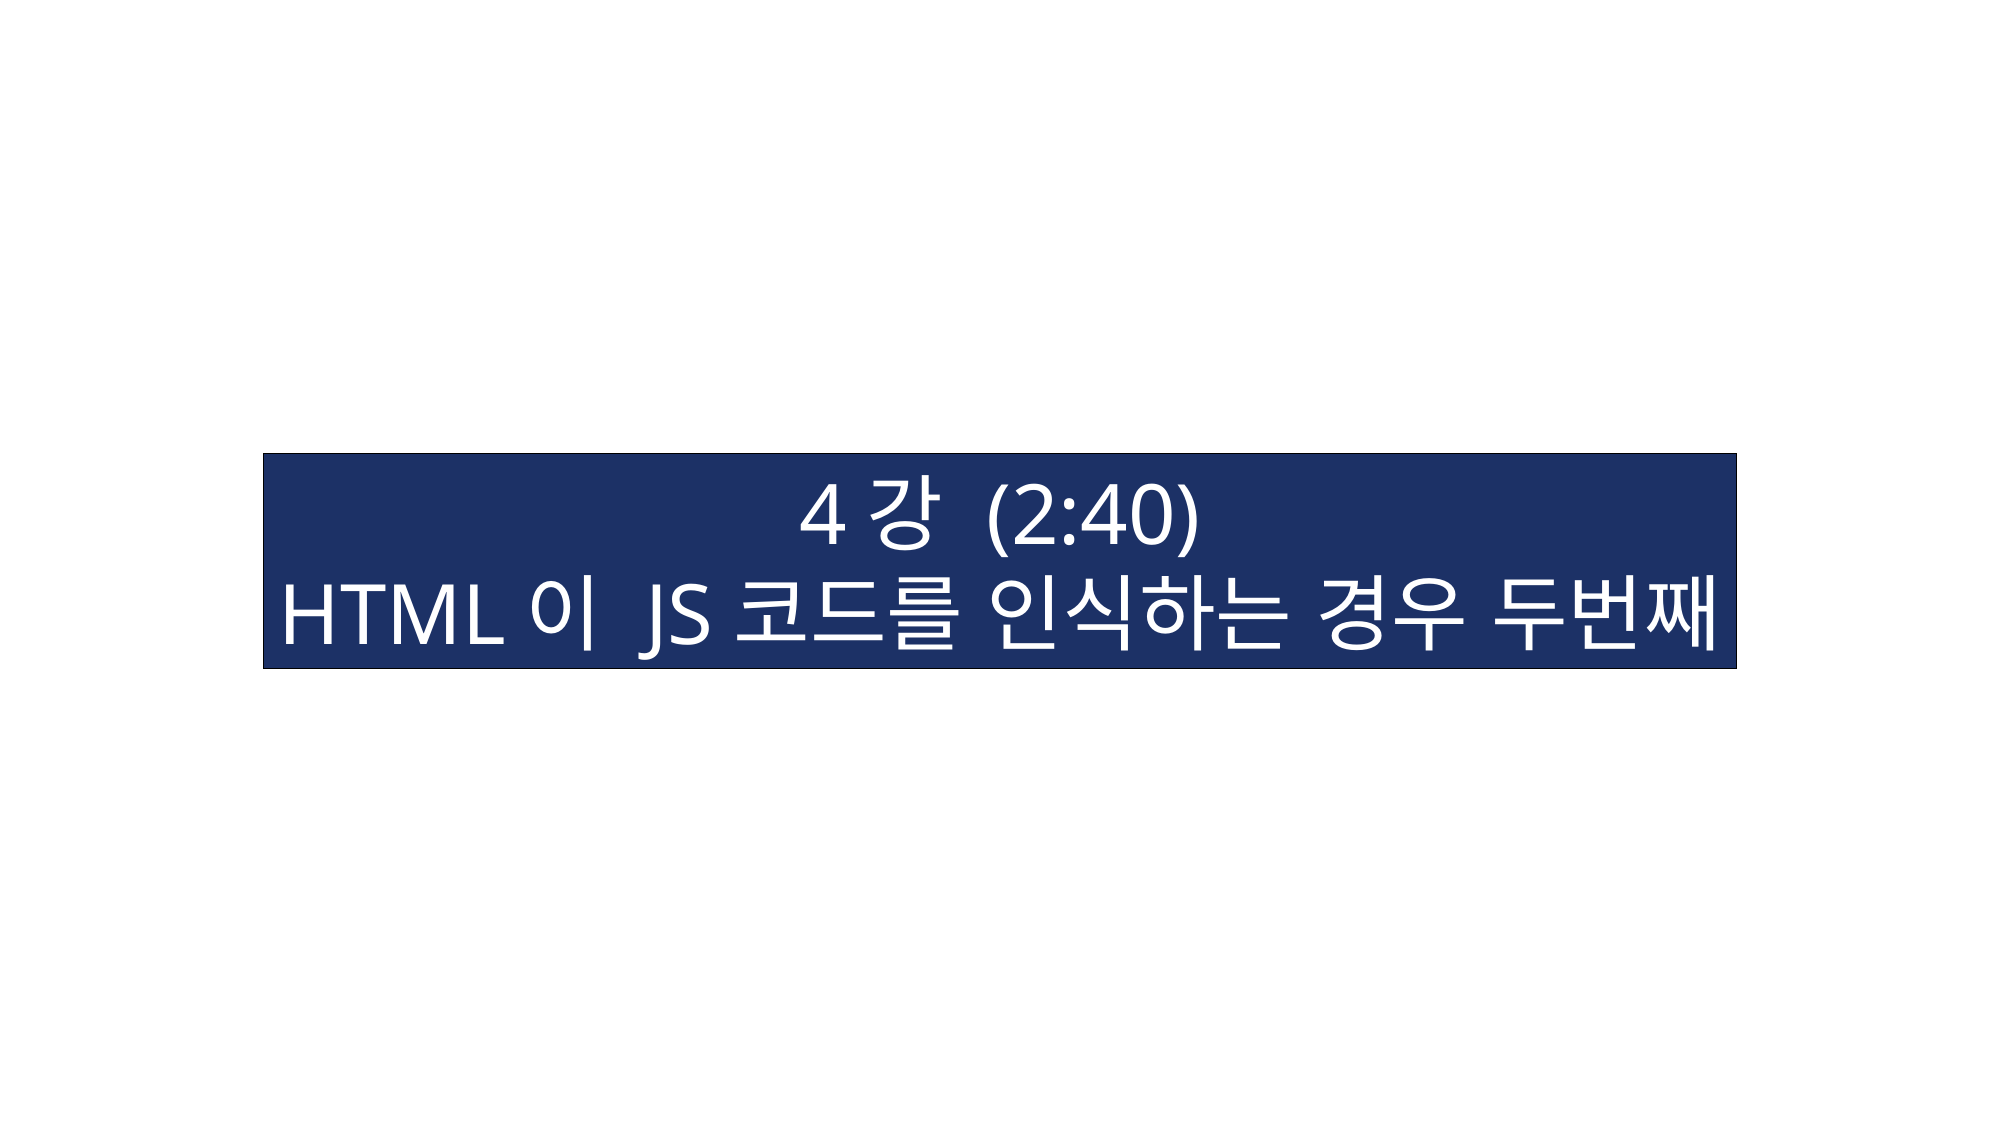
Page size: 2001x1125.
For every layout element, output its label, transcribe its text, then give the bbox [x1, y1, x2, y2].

text_box 4강 (2:40) HTML이 JS코드를 인식하는 경우 두번째 [263, 453, 1737, 669]
